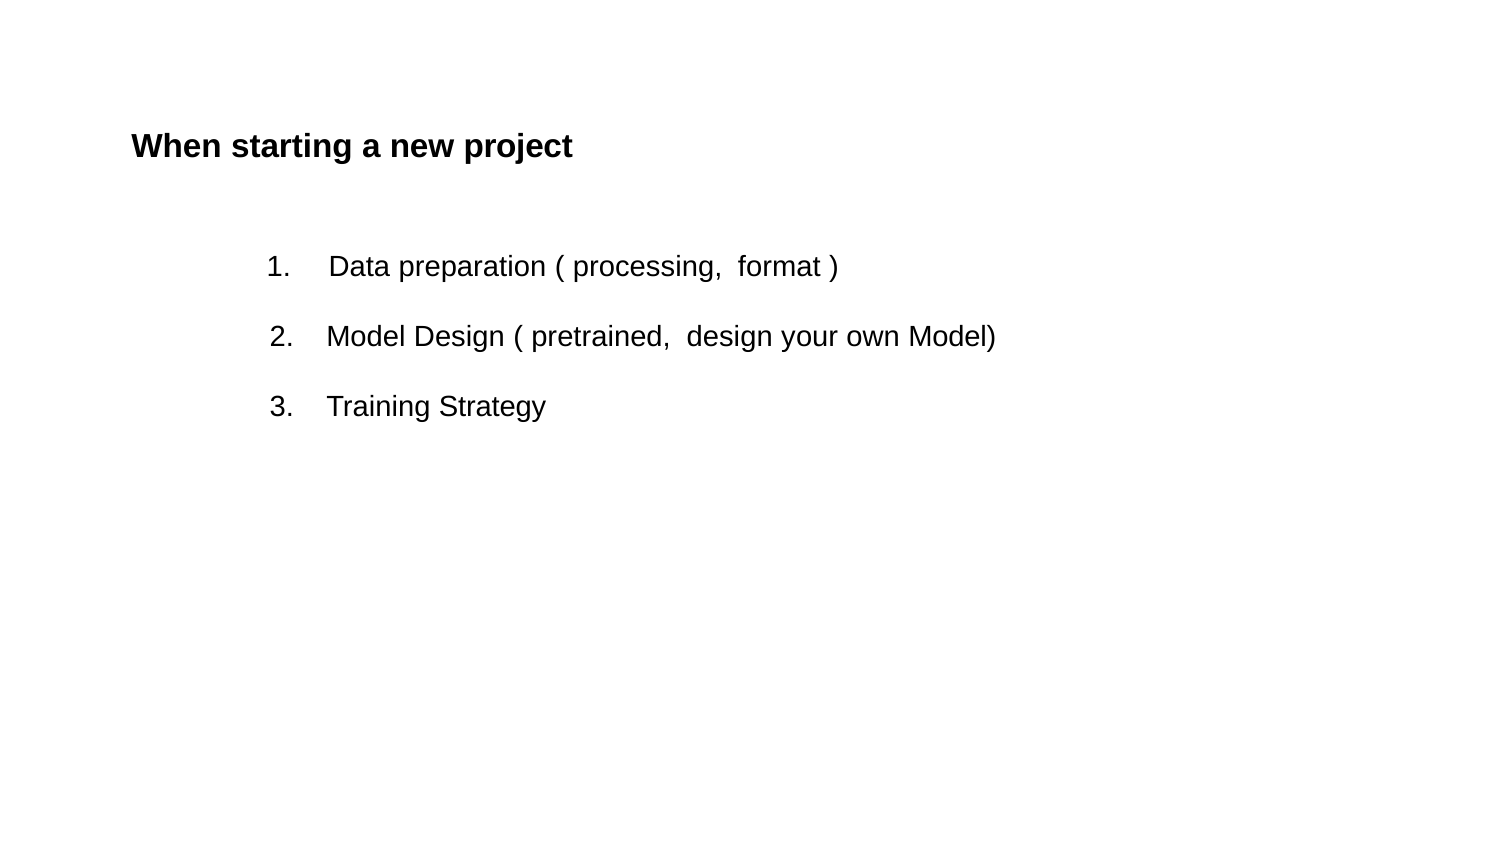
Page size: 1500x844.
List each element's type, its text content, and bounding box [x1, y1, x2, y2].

list Data preparation ( processing, format ) Model Design ( pretrained, design your own Model) Training Strategy [264, 245, 998, 722]
title When starting a new project [124, 87, 1376, 265]
